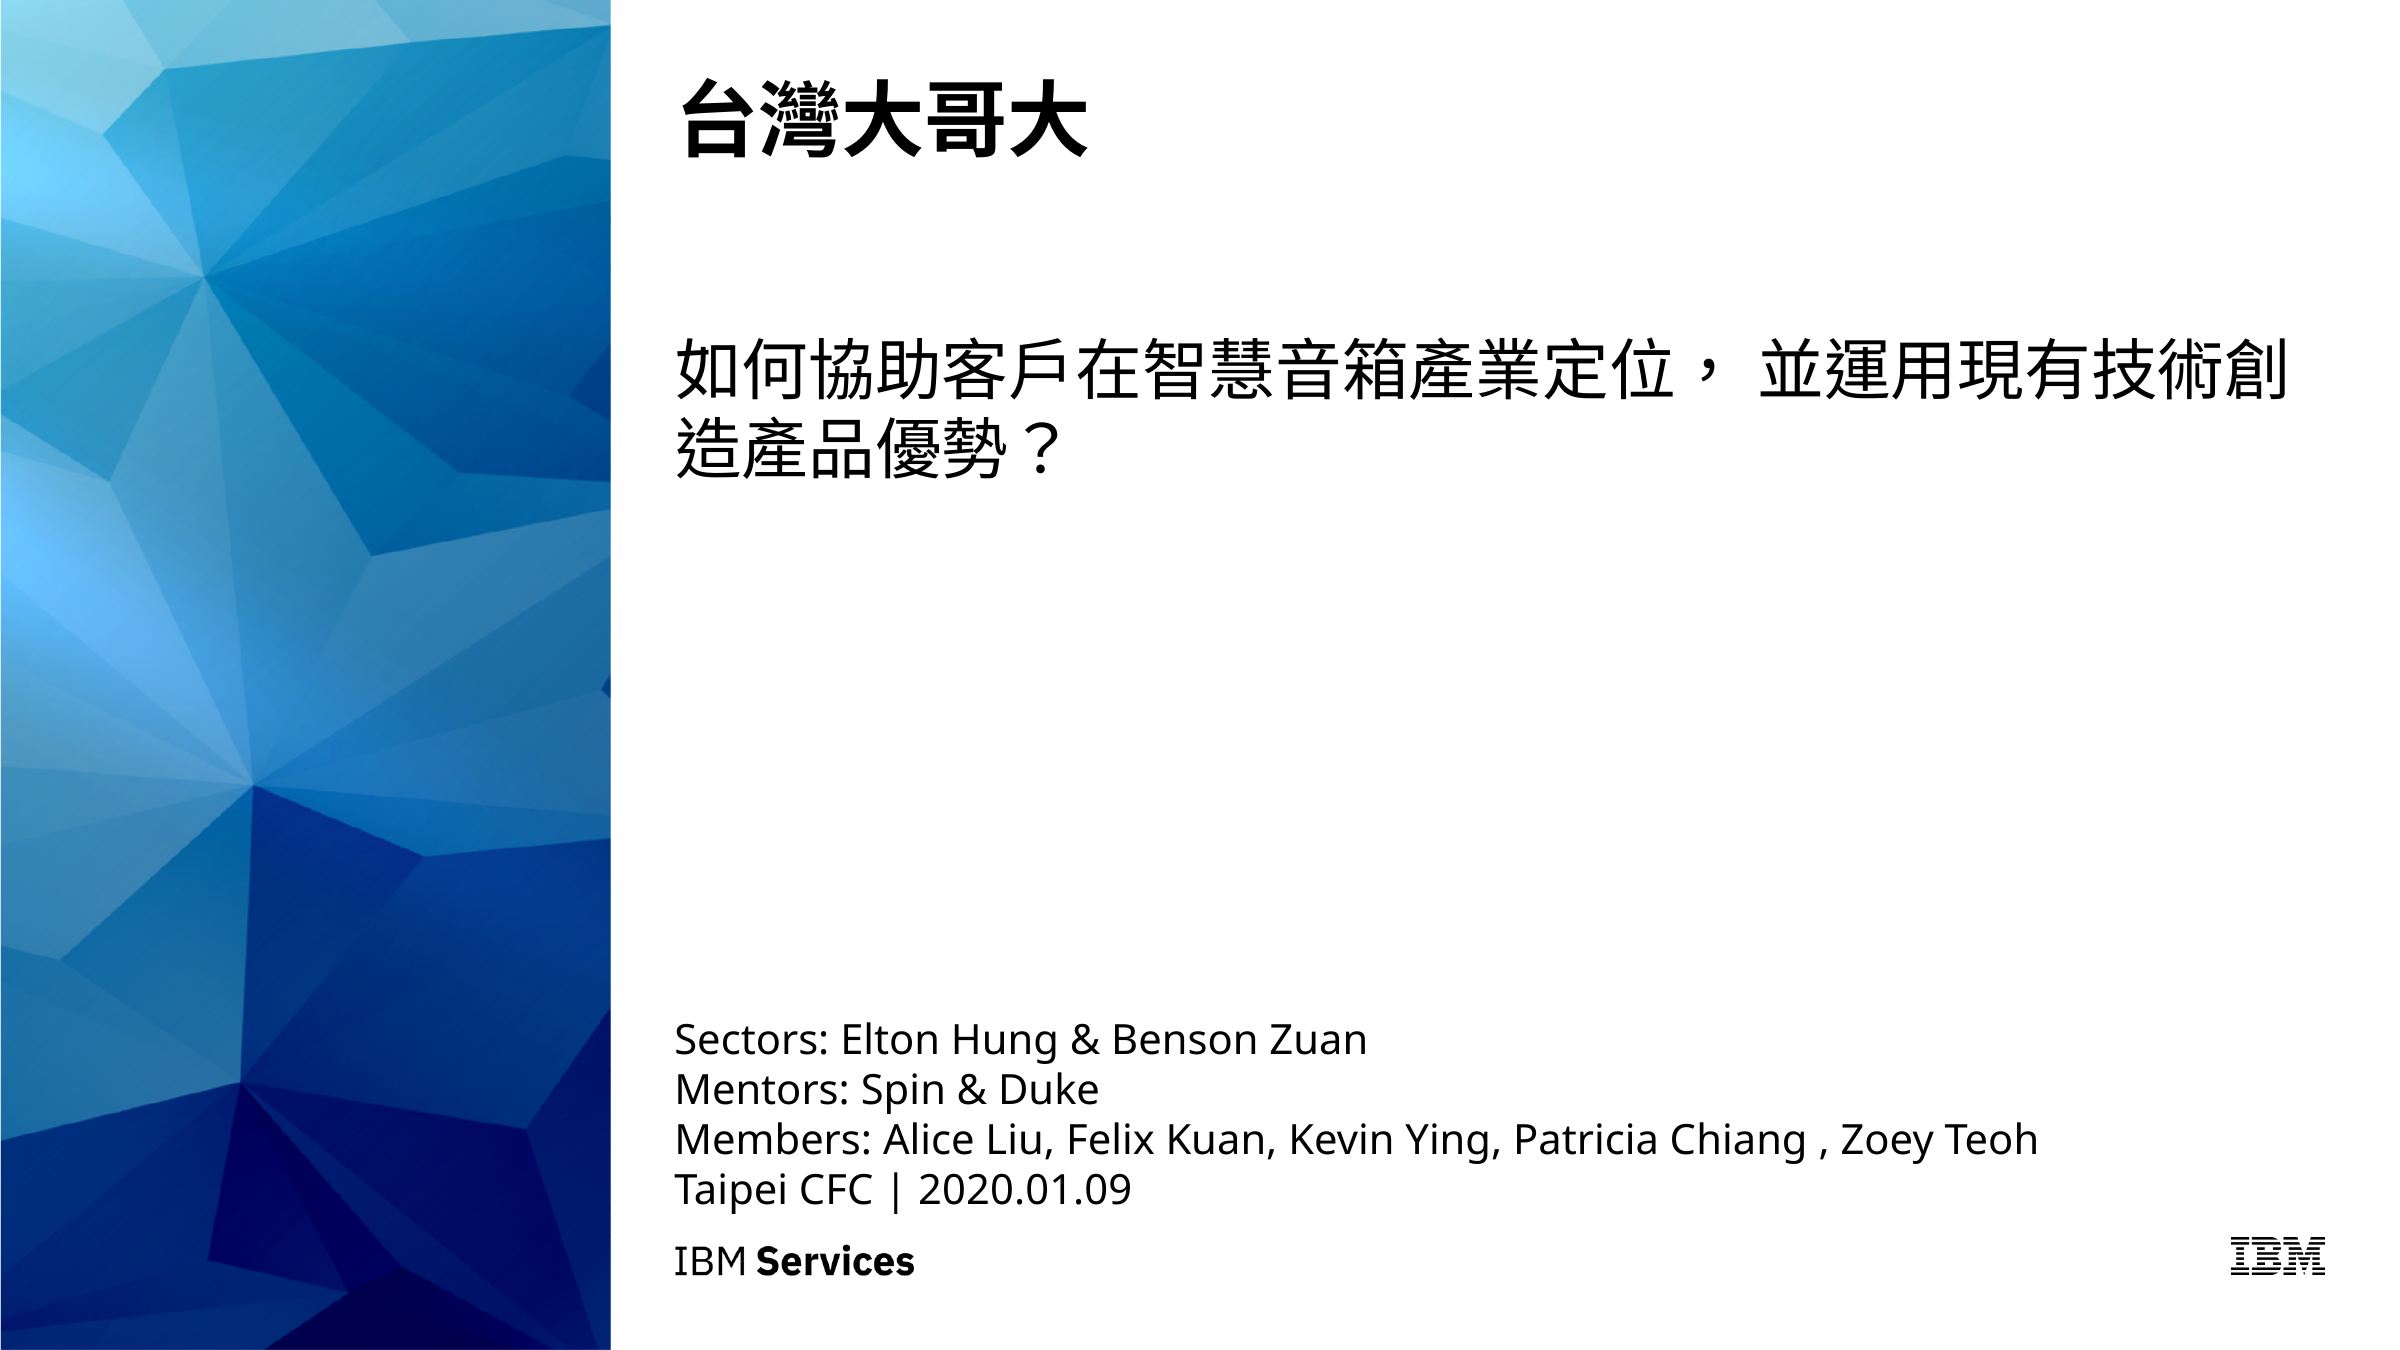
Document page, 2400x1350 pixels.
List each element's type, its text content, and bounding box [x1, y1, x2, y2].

picture [2231, 1237, 2325, 1275]
picture [619, 1190, 970, 1331]
title 台灣大哥大 如何協助客戶在智慧音箱產業定位， 並運用現有技術創造產品優勢？ [675, 67, 2325, 1013]
text_box Sectors: Elton Hung & Benson Zuan Mentors: Spin & Duke Members: Alice Liu, Felix Kuan, Kevin Ying, Patricia Chiang , Zoey Teoh Taipei CFC | 2020.01.09 [674, 1012, 2085, 1208]
picture [0, 1, 980, 1349]
